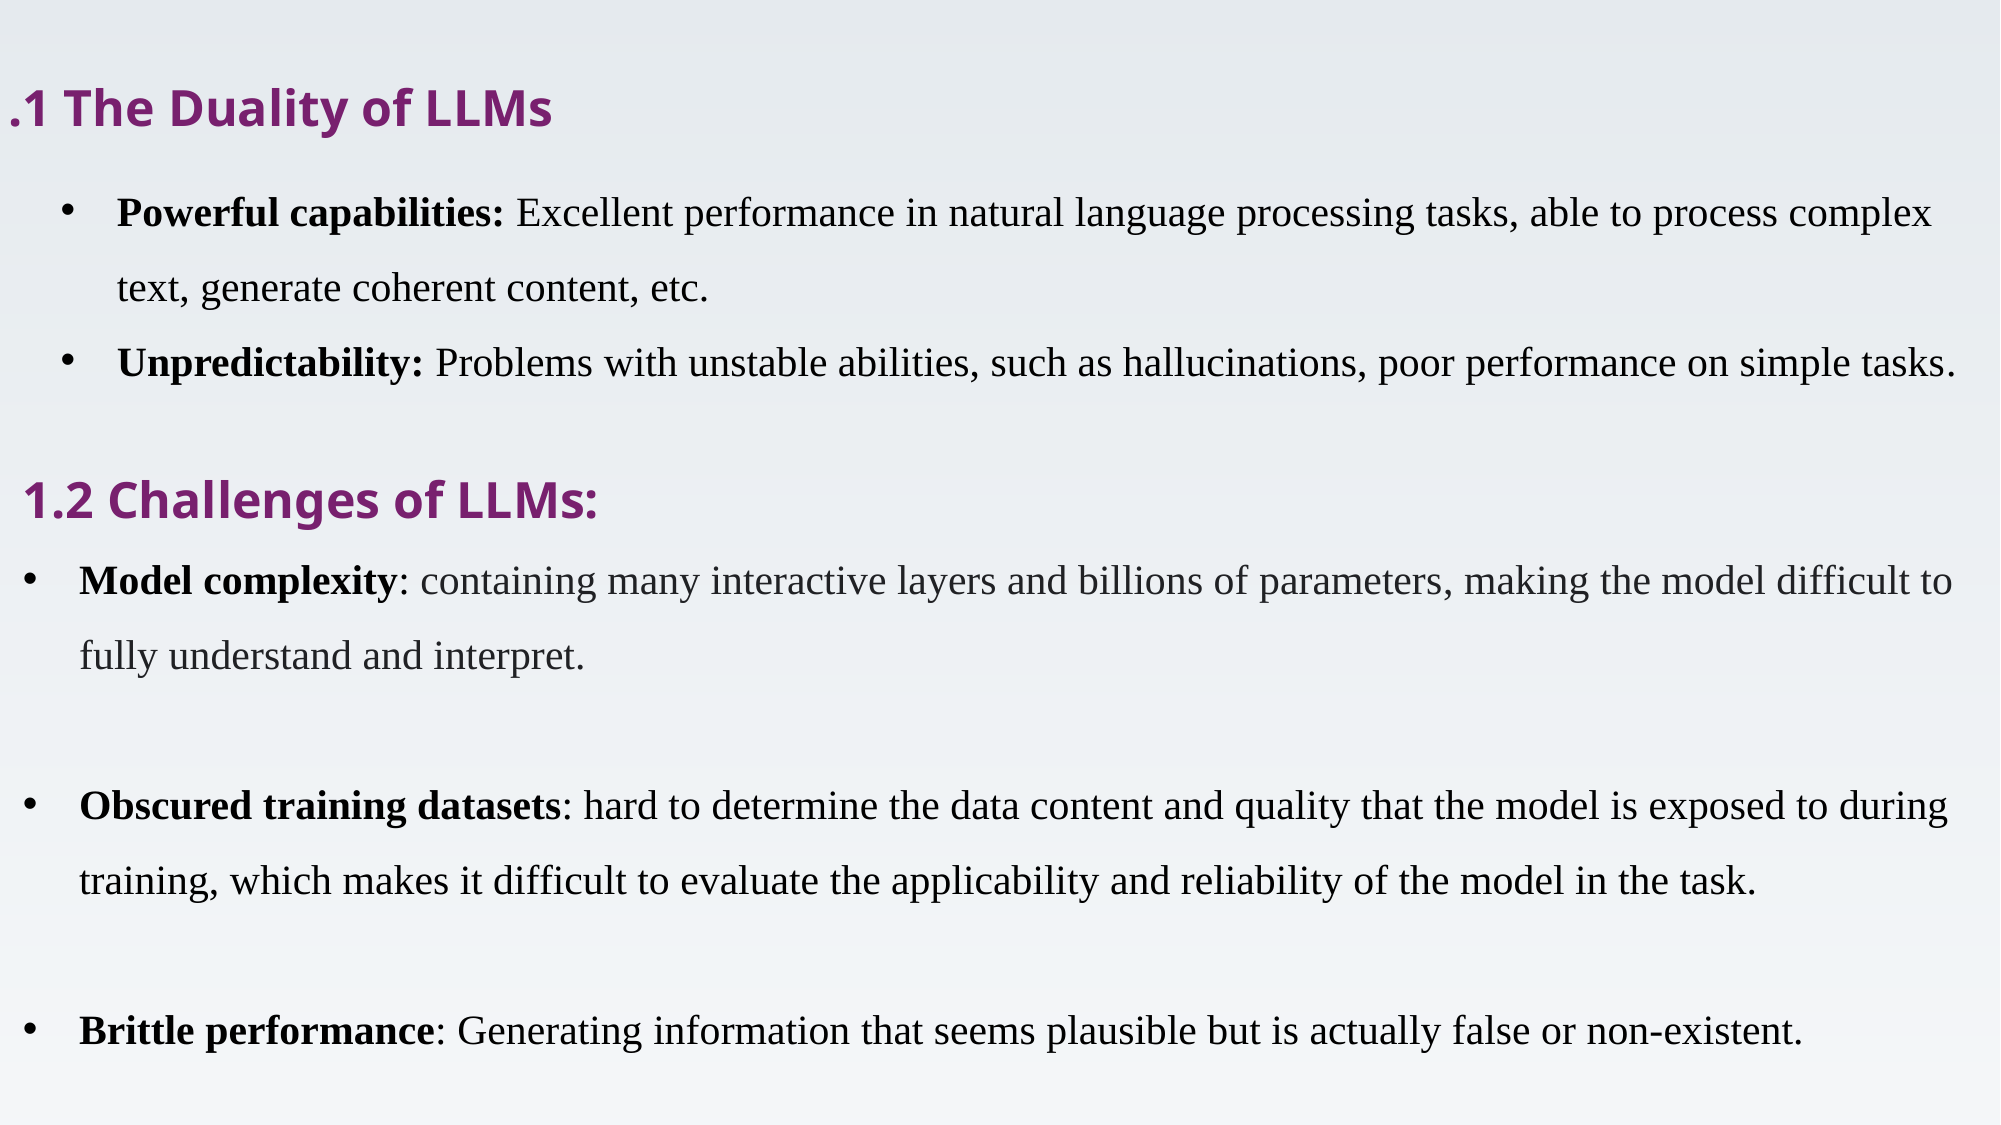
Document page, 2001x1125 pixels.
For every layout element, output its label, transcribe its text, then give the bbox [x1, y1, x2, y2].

text_box [0, 0, 2000, 1125]
text_box Powerful capabilities: Excellent performance in natural language processing tasks, able to process complex text, generate coherent content, etc. Unpredictability: Problems with unstable abilities, such as hallucinations, poor performance on simple tasks. [45, 152, 2000, 400]
text_box 1.1 The Duality of LLMs [0, 61, 554, 144]
text_box 1.2 Challenges of LLMs: Model complexity: containing many interactive layers and billions of parameters, making the model difficult to fully understand and interpret. Obscured training datasets: hard to determine the data content and quality that the model is exposed to during training, which makes it difficult to evaluate the applicability and reliability of the model in the task. Brittle performance: Generating information that seems plausible but is actually false or non-existent. [22, 438, 1977, 1061]
